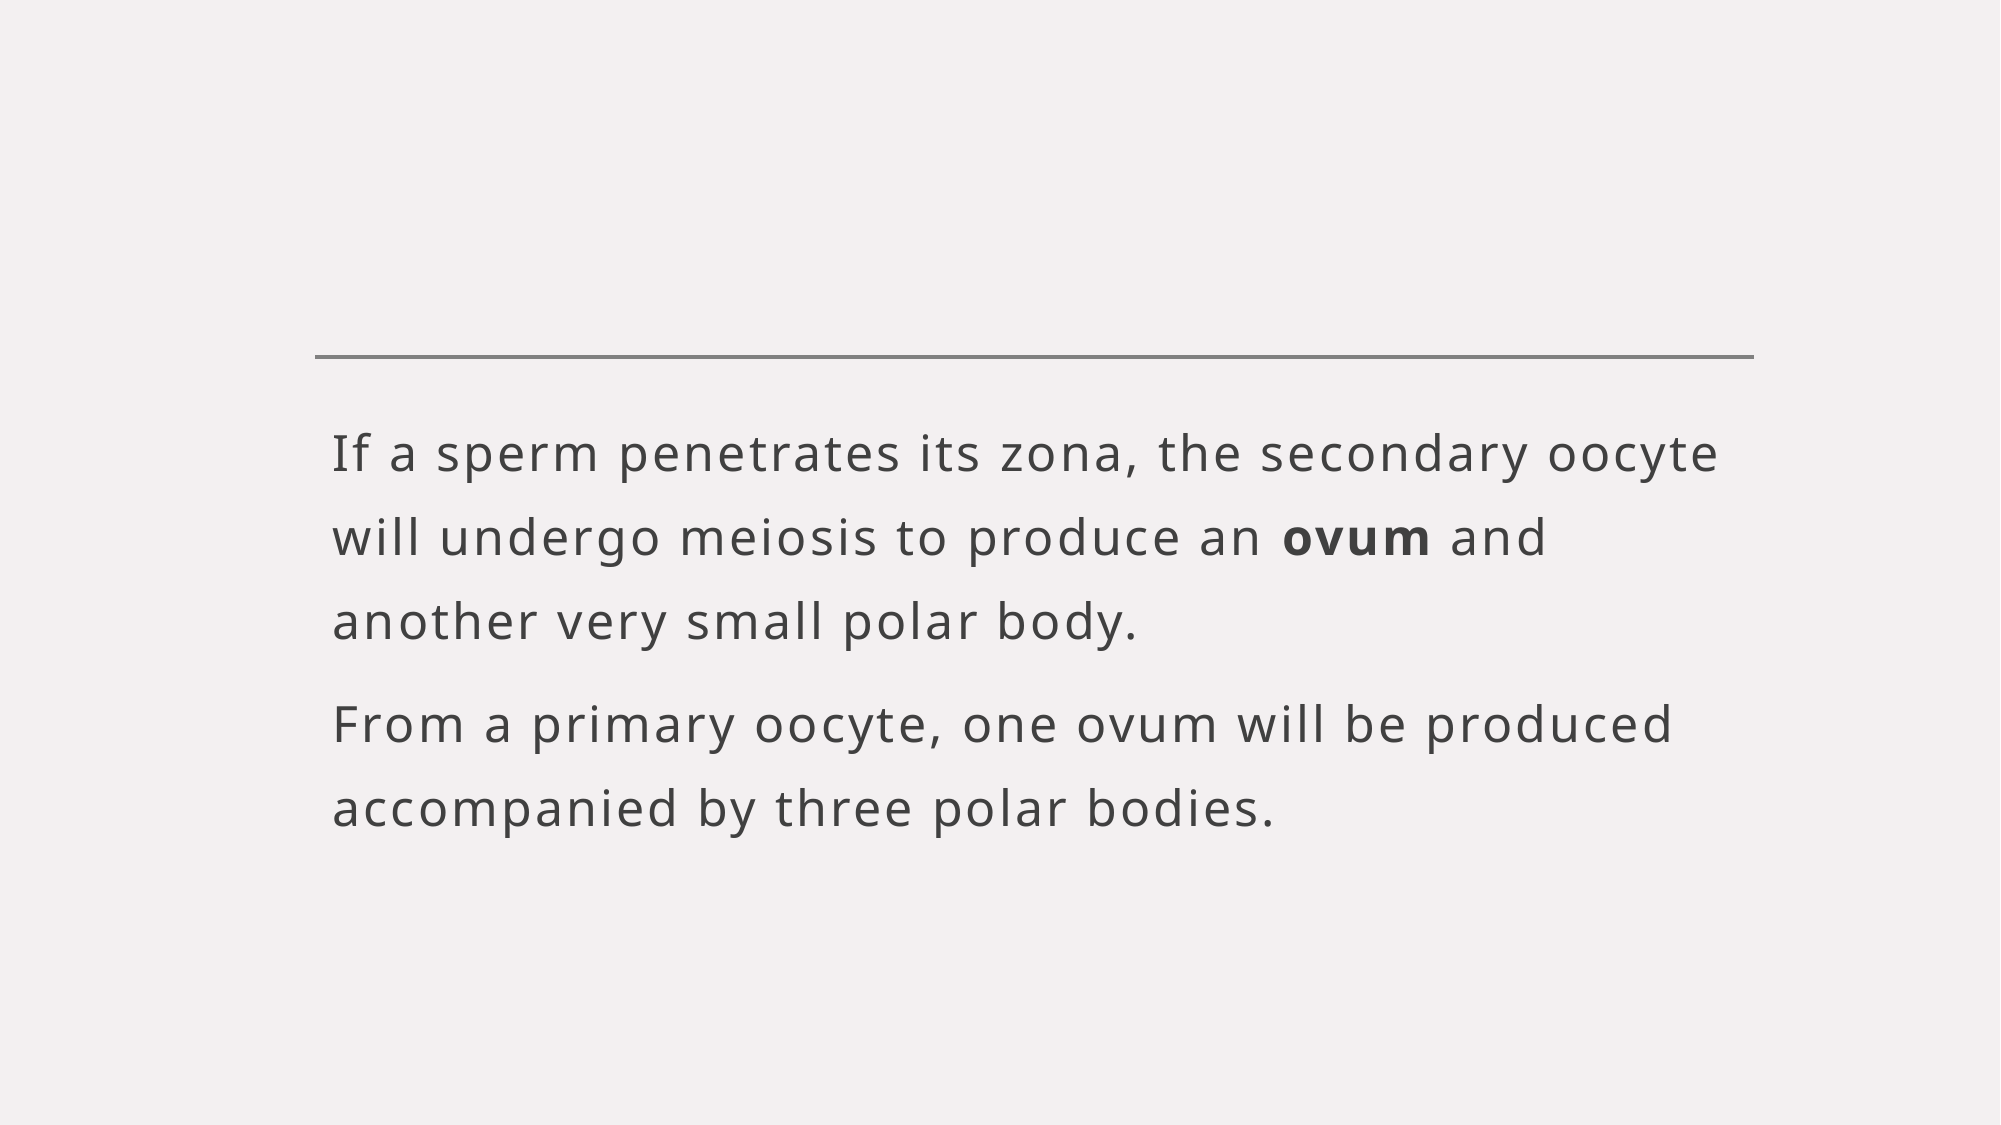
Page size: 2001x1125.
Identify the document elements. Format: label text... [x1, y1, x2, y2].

list If a sperm penetrates its zona, the secondary oocyte will undergo meiosis to produce an ovum and another very small polar body. From a primary oocyte, one ovum will be produced accompanied by three polar bodies. [315, 379, 1754, 979]
